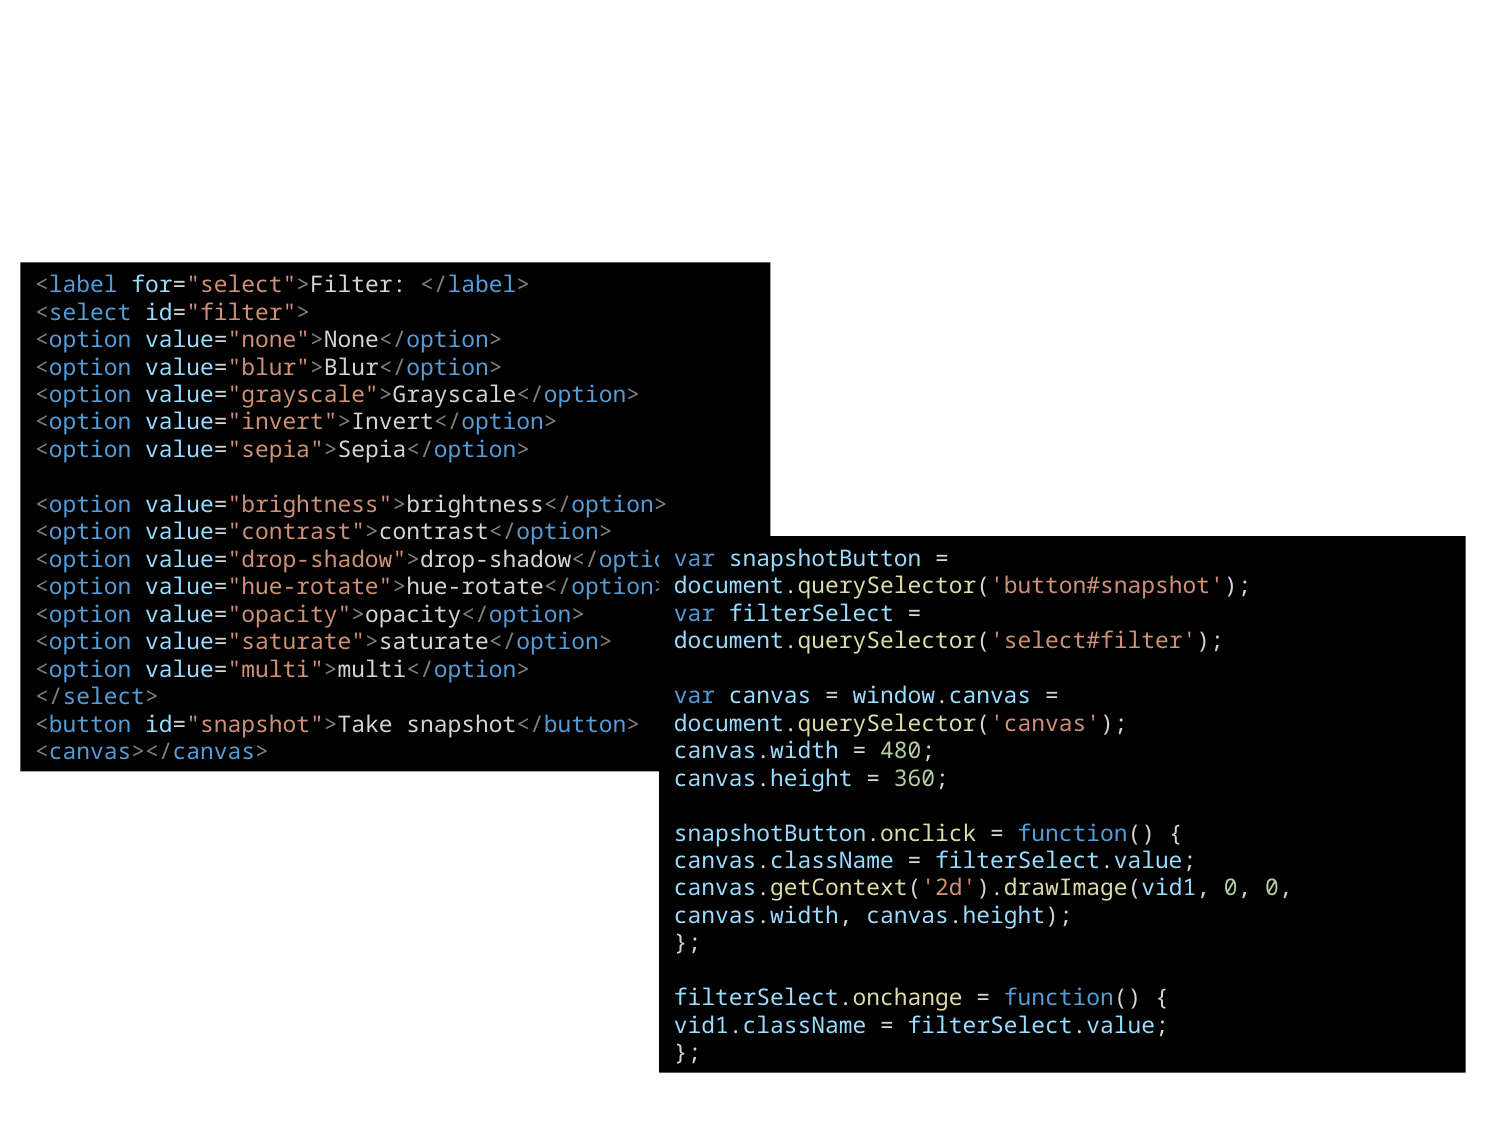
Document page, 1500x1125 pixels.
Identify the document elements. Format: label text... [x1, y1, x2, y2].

text_box <label for="select">Filter: </label> <select id="filter"> <option value="none">None</option> <option value="blur">Blur</option> <option value="grayscale">Grayscale</option> <option value="invert">Invert</option> <option value="sepia">Sepia</option> <option value="brightness">brightness</option> <option value="contrast">contrast</option> <option value="drop-shadow">drop-shadow</option> <option value="hue-rotate">hue-rotate</option> <option value="opacity">opacity</option> <option value="saturate">saturate</option> <option value="multi">multi</option> </select> <button id="snapshot">Take snapshot</button> <canvas></canvas> [20, 262, 771, 772]
text_box var snapshotButton = document.querySelector('button#snapshot'); var filterSelect = document.querySelector('select#filter'); var canvas = window.canvas = document.querySelector('canvas'); canvas.width = 480; canvas.height = 360; snapshotButton.onclick = function() { canvas.className = filterSelect.value; canvas.getContext('2d').drawImage(vid1, 0, 0, canvas.width, canvas.height); }; filterSelect.onchange = function() { vid1.className = filterSelect.value; }; [659, 536, 1466, 1073]
